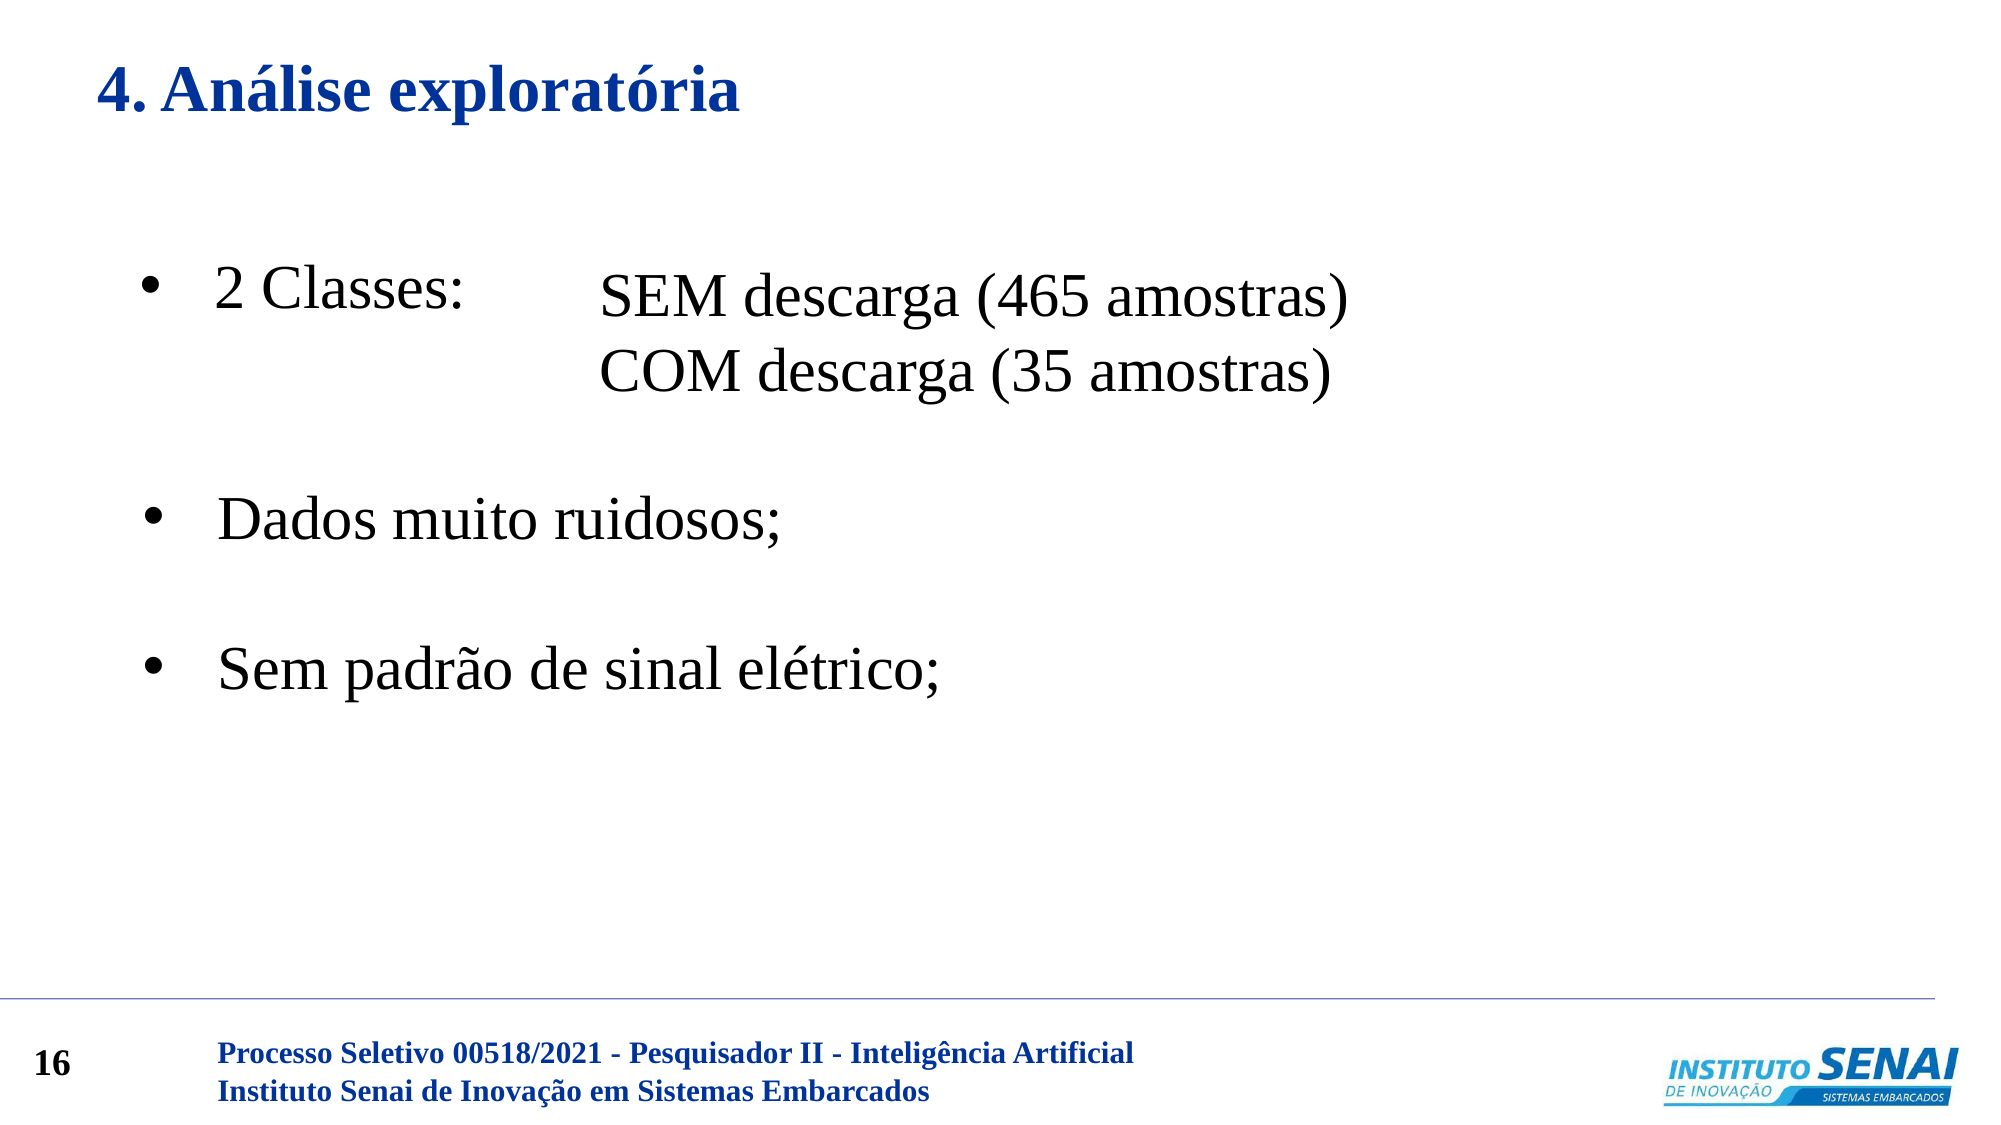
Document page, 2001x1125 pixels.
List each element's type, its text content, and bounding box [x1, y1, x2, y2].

text_box 4. Análise exploratória [82, 21, 1433, 158]
text_box Dados muito ruidosos; Sem padrão de sinal elétrico; [127, 469, 958, 710]
picture [0, 990, 2000, 1125]
text_box 2 Classes: [124, 238, 482, 329]
text_box SEM descarga (465 amostras) COM descarga (35 amostras) [584, 246, 1365, 411]
